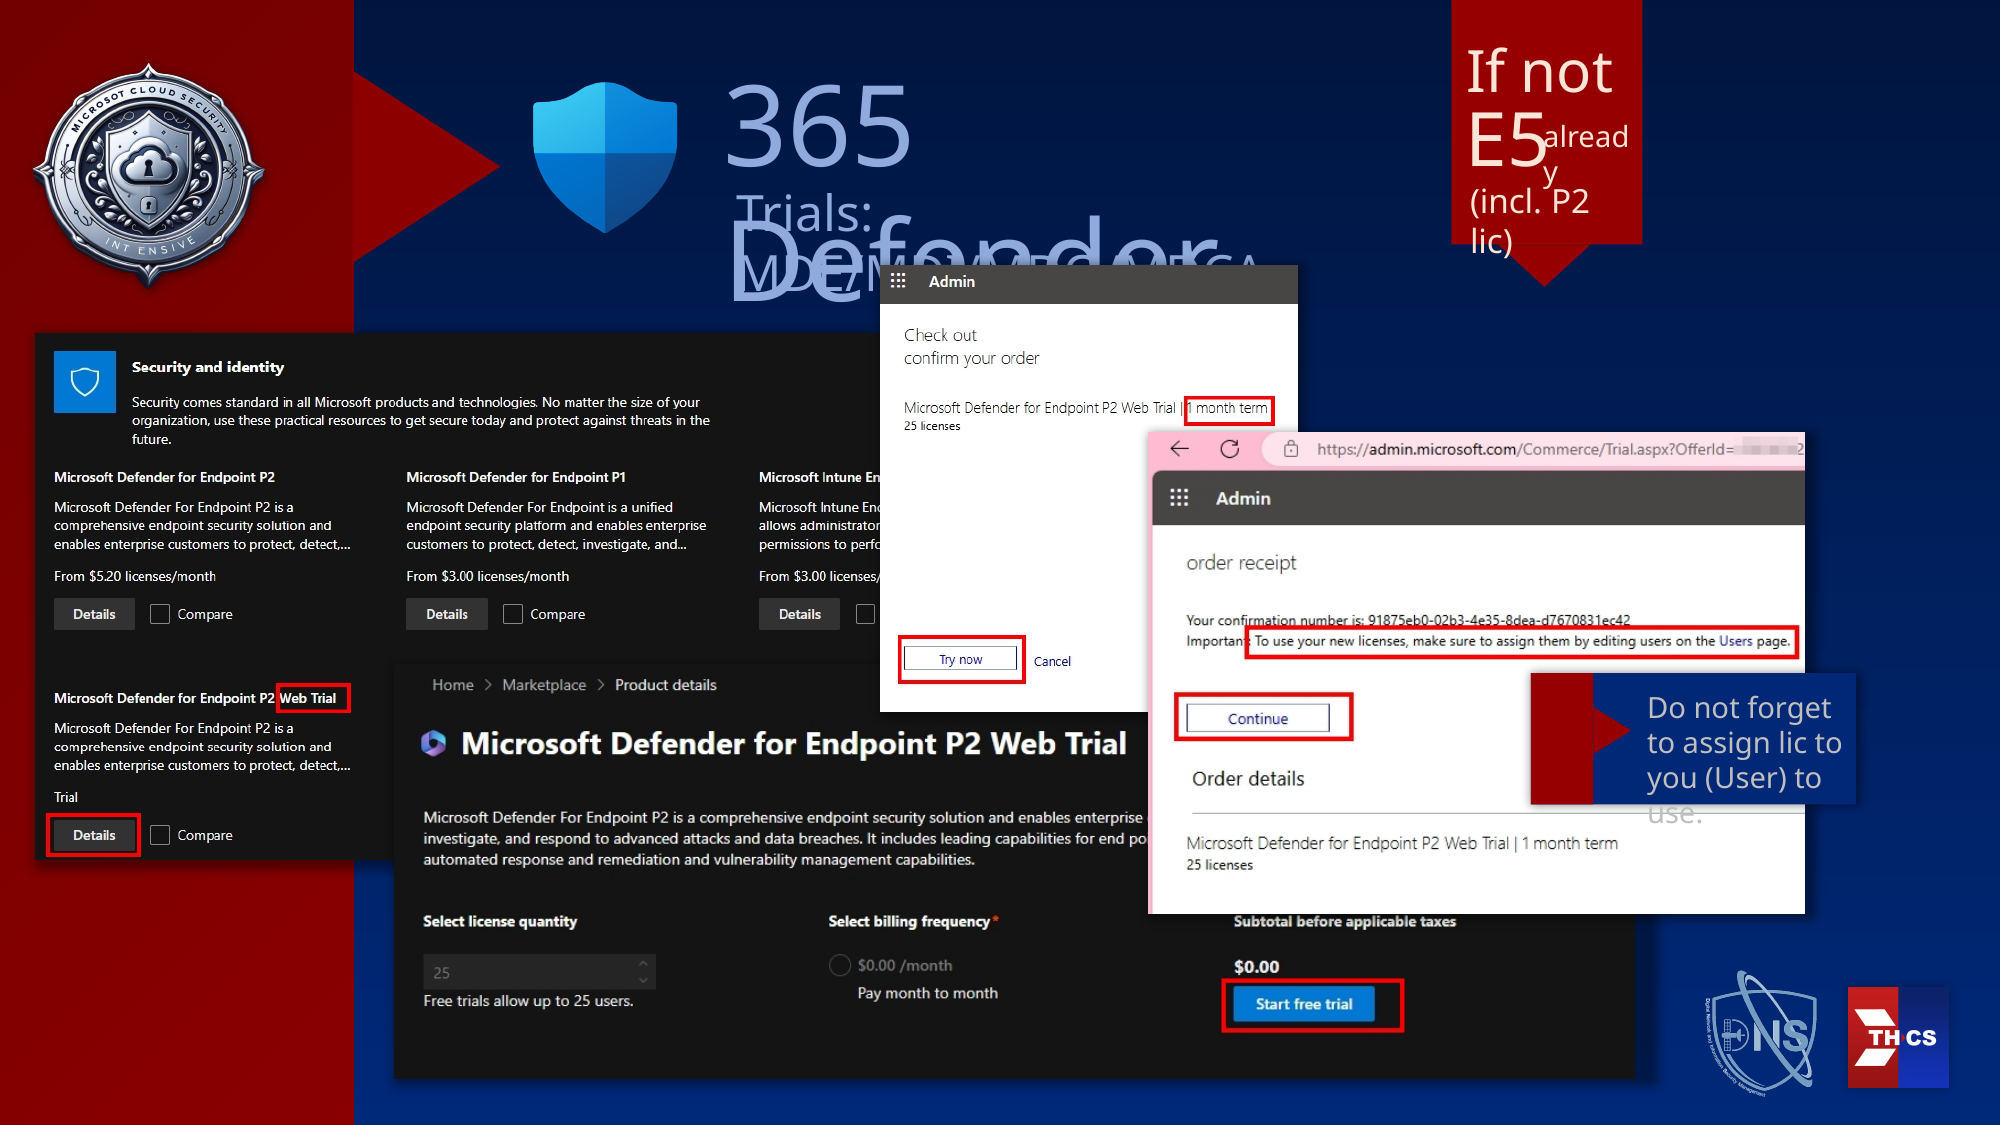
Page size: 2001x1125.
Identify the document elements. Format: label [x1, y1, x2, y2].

picture [518, 70, 692, 245]
picture [20, 46, 276, 301]
text_box [1530, 673, 1865, 805]
picture [1686, 963, 1834, 1110]
text_box [0, 0, 2000, 1125]
picture [35, 265, 1805, 1079]
